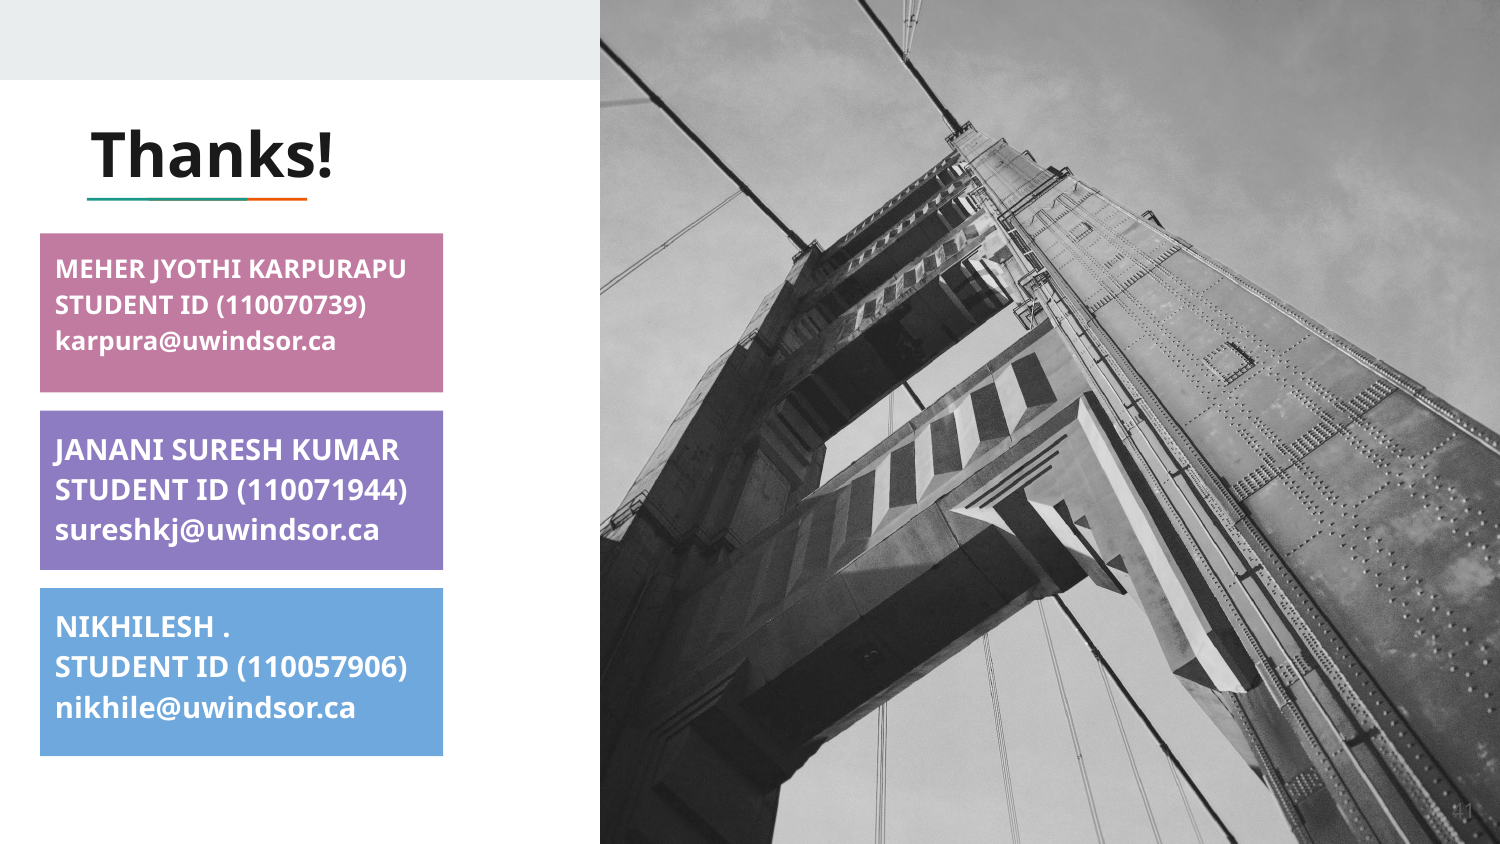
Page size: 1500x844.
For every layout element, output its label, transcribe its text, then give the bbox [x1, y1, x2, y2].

list MEHER JYOTHI KARPURAPU STUDENT ID (110070739) karpura@uwindsor.ca [40, 233, 444, 393]
picture [599, 0, 1500, 844]
list JANANI SURESH KUMAR STUDENT ID (110071944) sureshkj@uwindsor.ca [40, 410, 444, 570]
list NIKHILESH . STUDENT ID (110057906) nikhile@uwindsor.ca [40, 588, 444, 757]
title Thanks! [75, 100, 594, 327]
